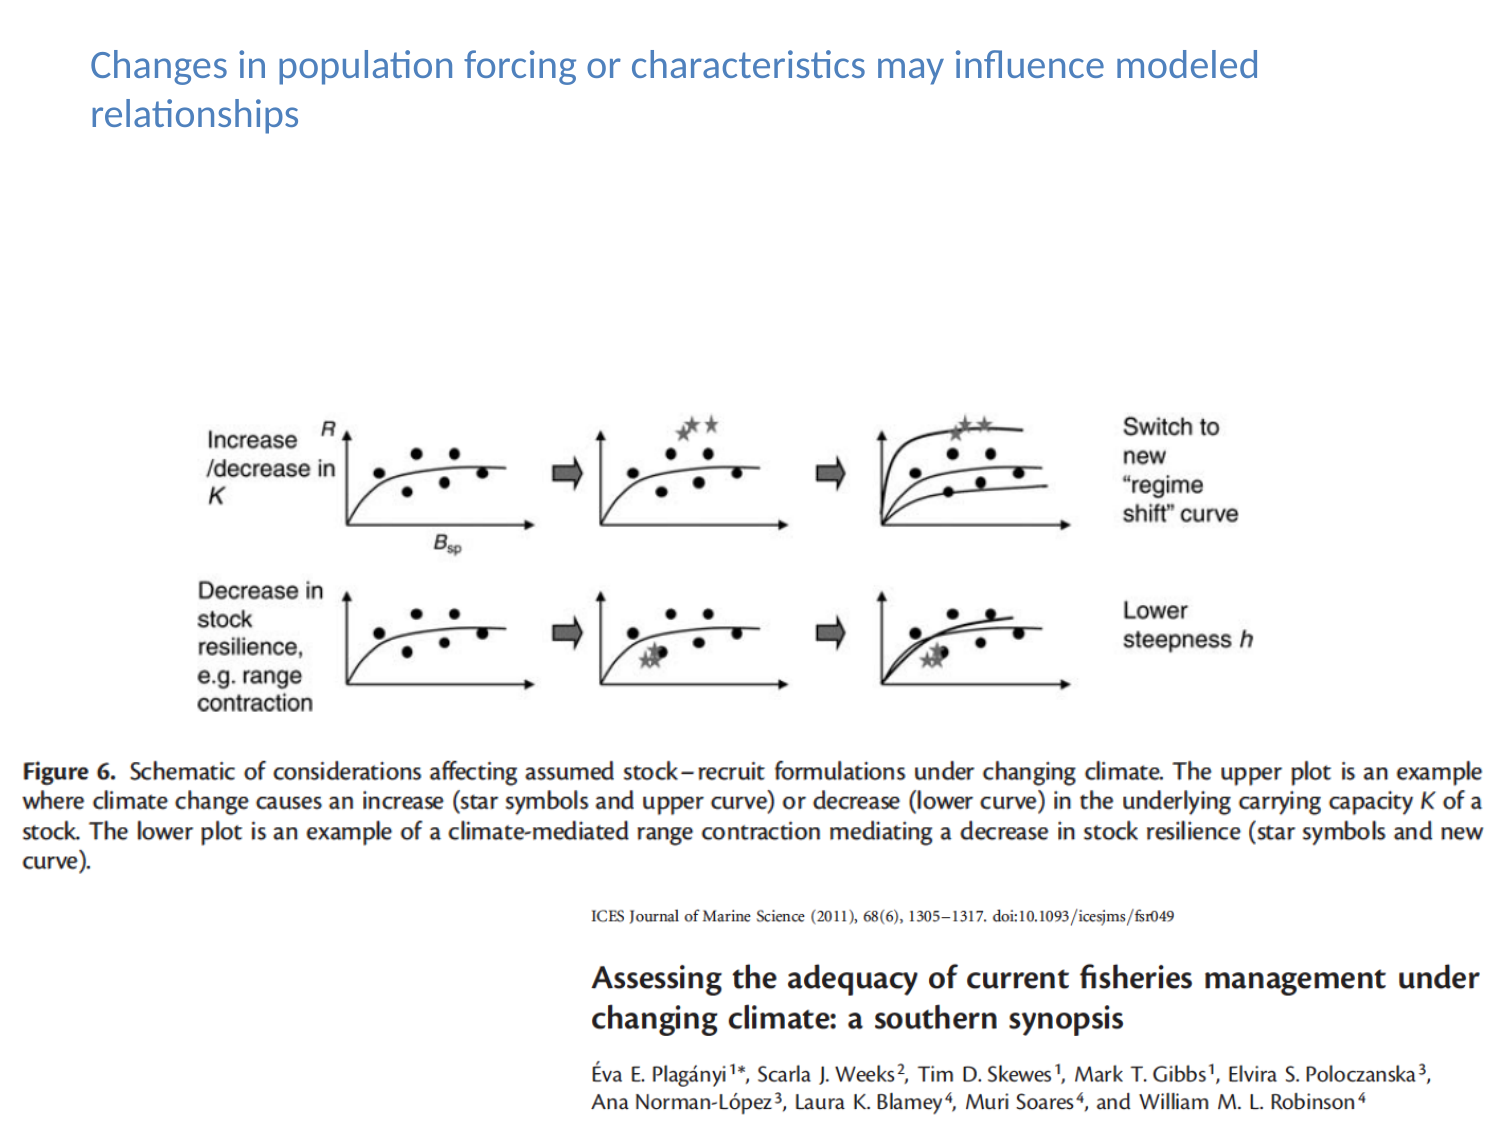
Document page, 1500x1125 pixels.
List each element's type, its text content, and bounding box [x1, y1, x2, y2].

picture [0, 382, 1500, 878]
title Changes in population forcing or characteristics may influence modeled relationships [75, 30, 1425, 144]
picture [570, 896, 1500, 1125]
